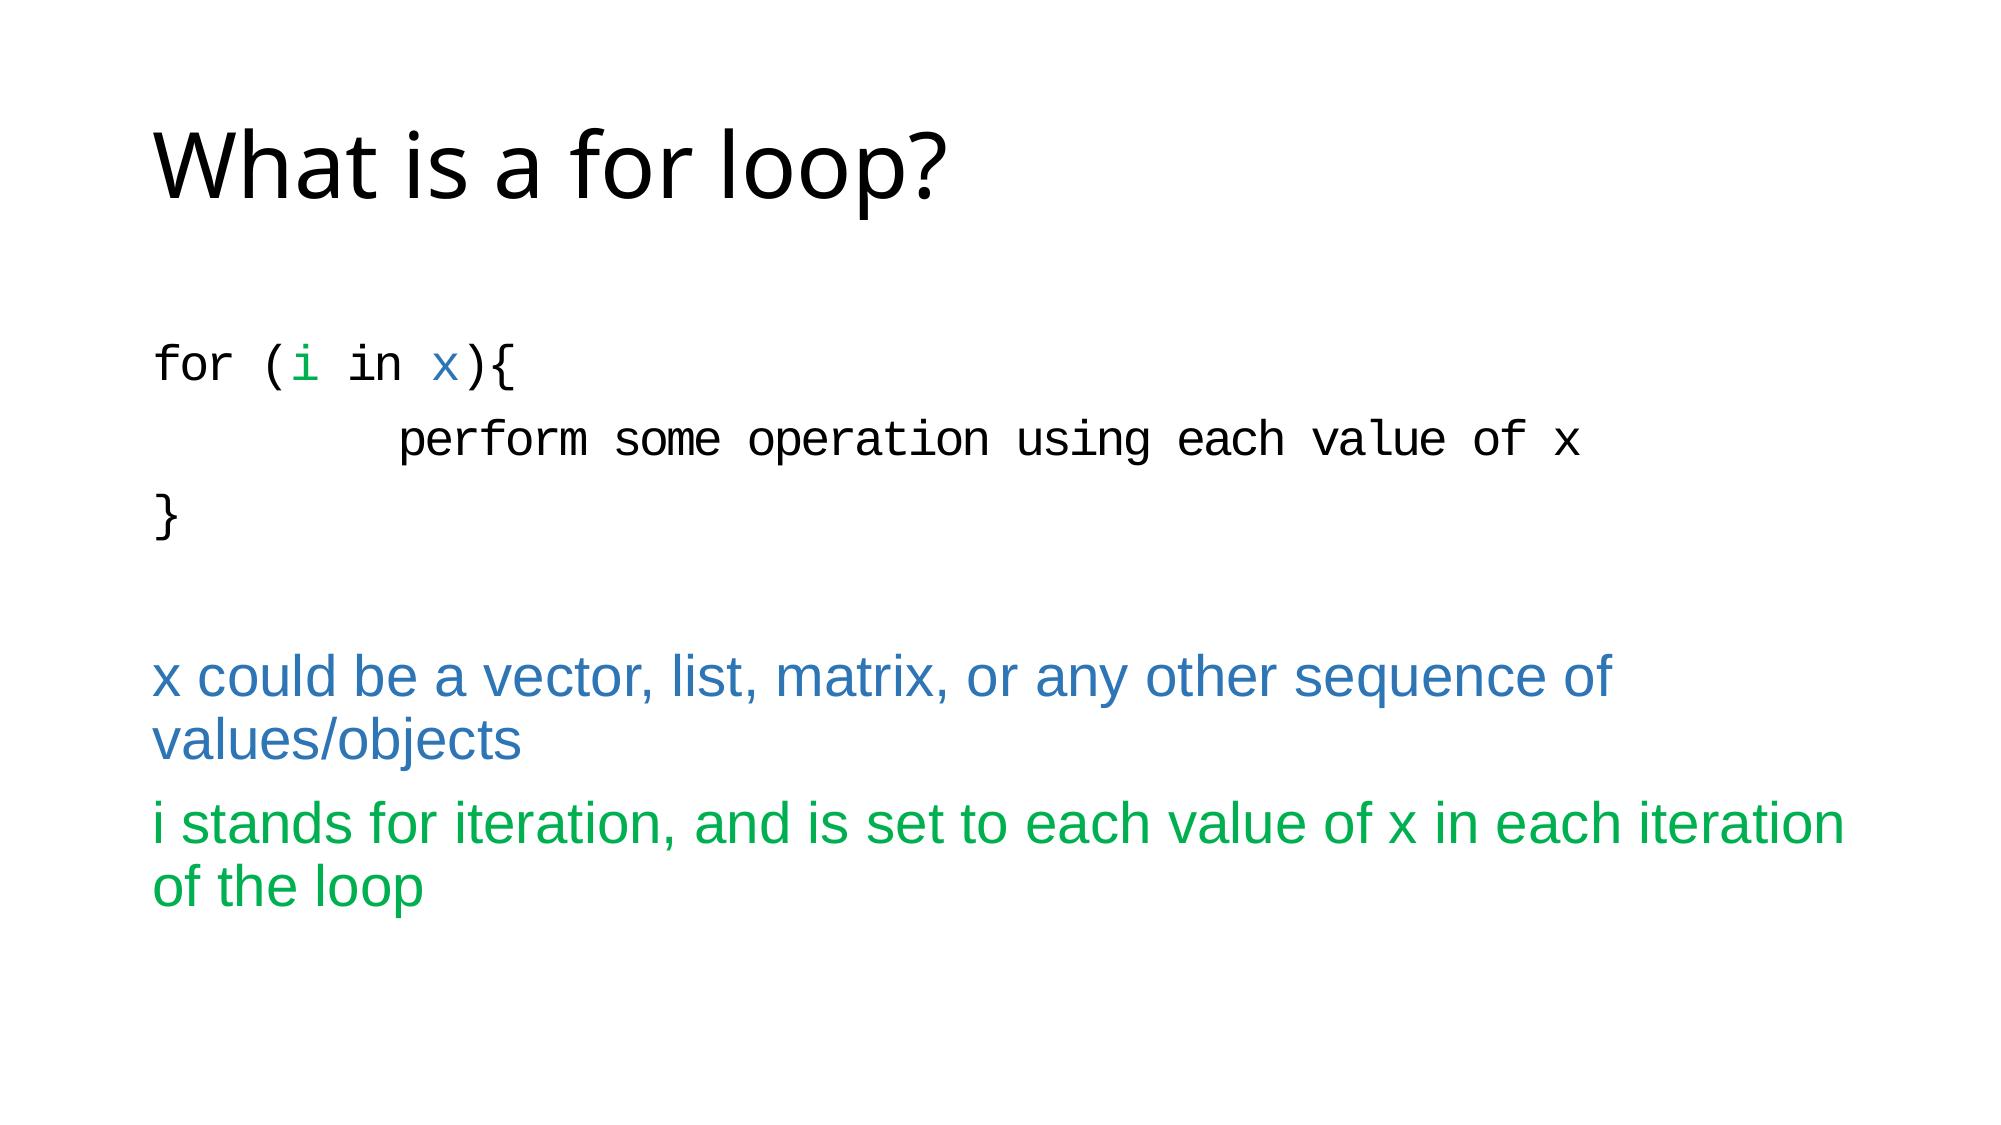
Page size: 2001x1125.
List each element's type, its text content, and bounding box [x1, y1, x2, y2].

title What is a for loop? [137, 59, 1863, 278]
list for (i in x){ perform some operation using each value of x } x could be a vector, list, matrix, or any other sequence of values/objects i stands for iteration, and is set to each value of x in each iteration of the loop [137, 330, 1889, 1044]
